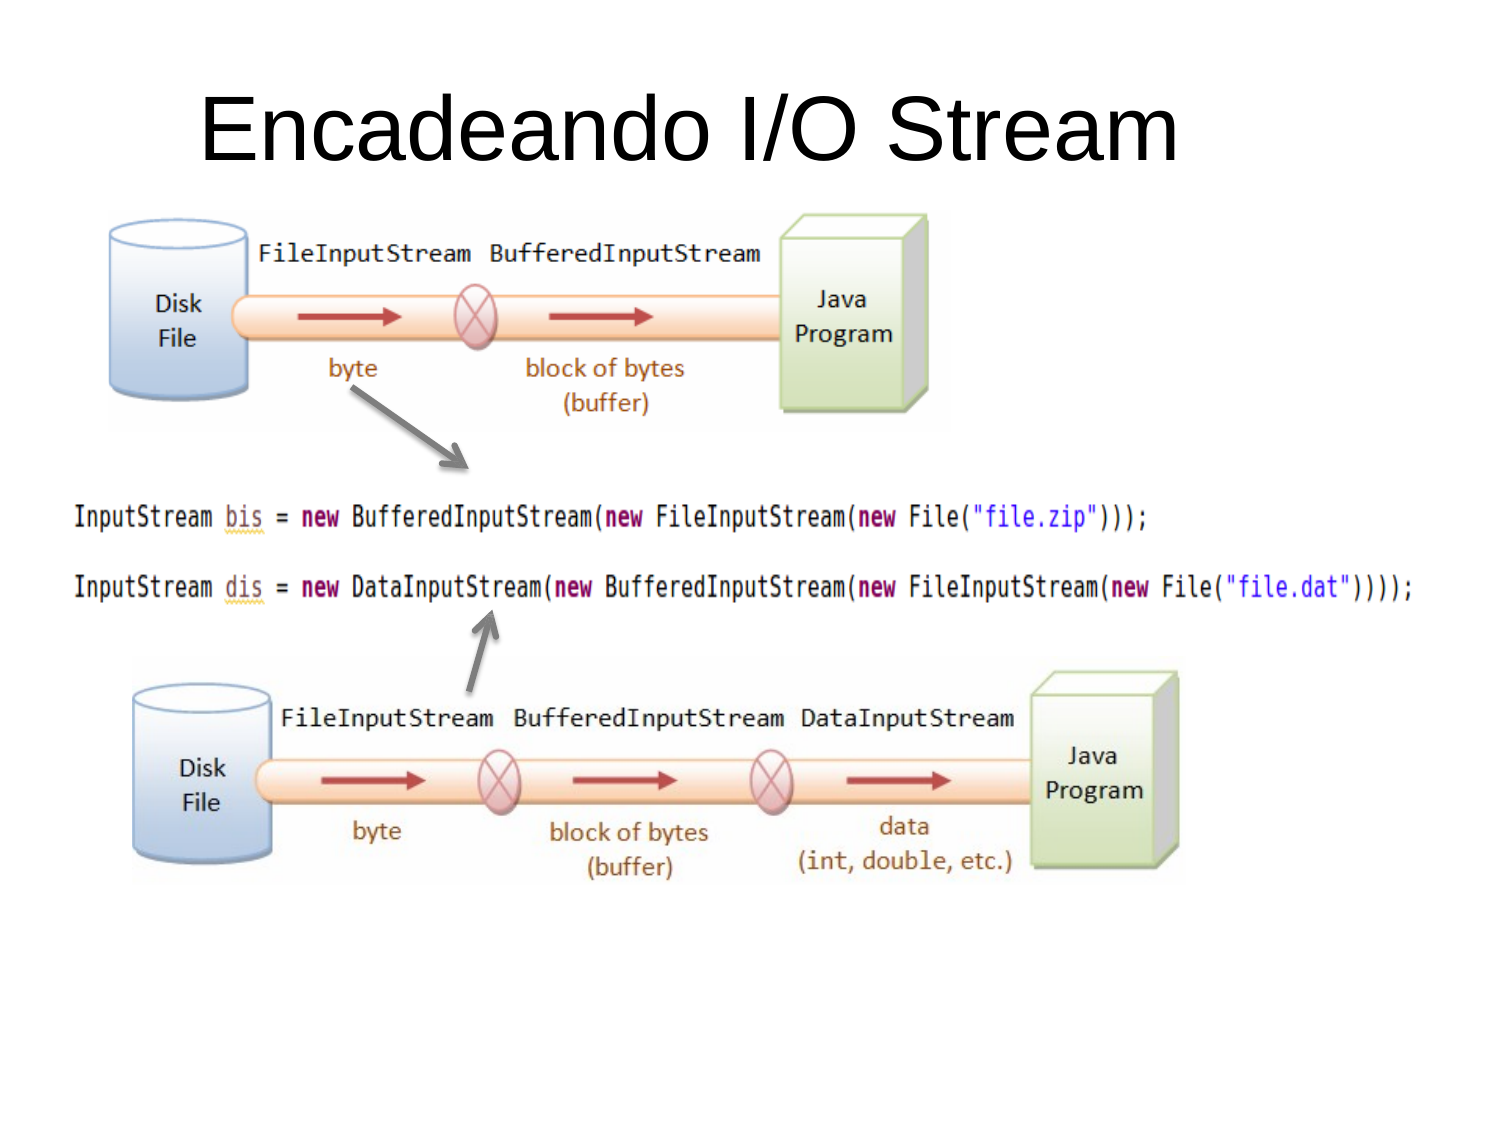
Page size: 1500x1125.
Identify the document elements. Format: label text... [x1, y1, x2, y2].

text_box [70, 210, 1430, 885]
title Encadeando I/O Stream [131, 27, 1245, 210]
